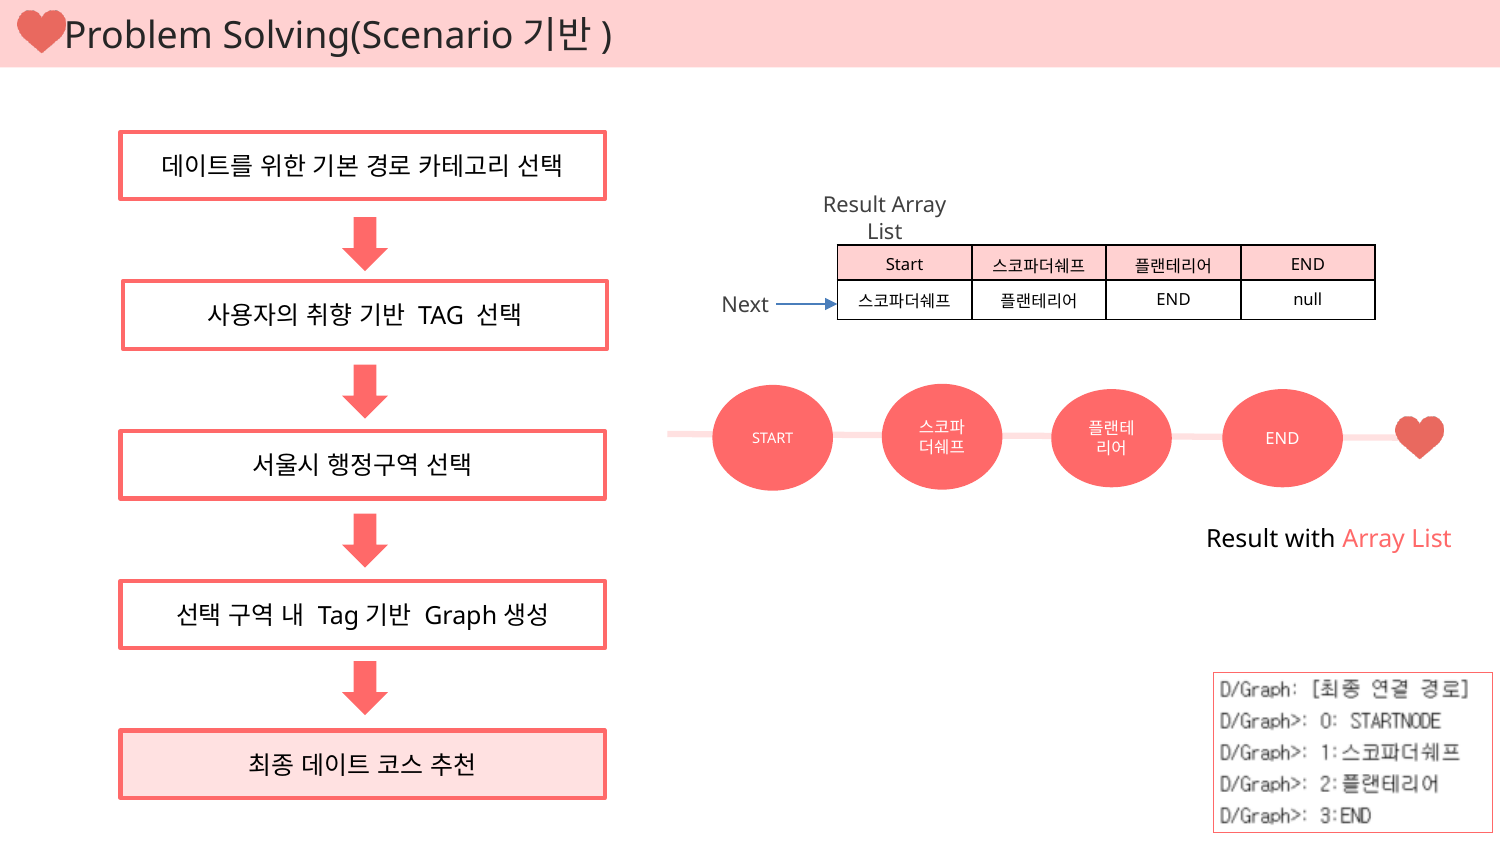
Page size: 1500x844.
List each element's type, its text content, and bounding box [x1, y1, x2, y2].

table_cell END [1107, 281, 1240, 319]
text_box 서울시 행정구역 선택 [118, 429, 607, 501]
text_box Result Array List [805, 183, 964, 251]
table_cell 스코파더쉐프 [838, 281, 971, 319]
text_box 최종 데이트 코스 추천 [118, 728, 607, 800]
text_box 선택 구역 내 Tag기반 Graph생성 [118, 579, 607, 650]
table_header END [1242, 246, 1374, 279]
table_header Start [838, 246, 971, 279]
table_cell 플랜테리어 [973, 281, 1105, 319]
table_header 플랜테리어 [1107, 246, 1240, 279]
table_header 스코파더쉐프 [973, 246, 1105, 279]
text_box [340, 215, 390, 274]
text_box [340, 362, 390, 421]
text_box 데이트를 위한 기본 경로 카테고리 선택 [118, 130, 607, 201]
picture [1213, 672, 1494, 833]
text_box [0, 0, 1500, 70]
text_box 사용자의 취향 기반 TAG 선택 [121, 279, 609, 351]
text_box [340, 511, 390, 570]
table_cell null [1242, 281, 1374, 319]
text_box Next [666, 283, 824, 325]
text_box Result with Array List [1191, 515, 1467, 560]
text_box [667, 385, 1445, 489]
text_box [340, 659, 390, 718]
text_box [17, 3, 616, 65]
